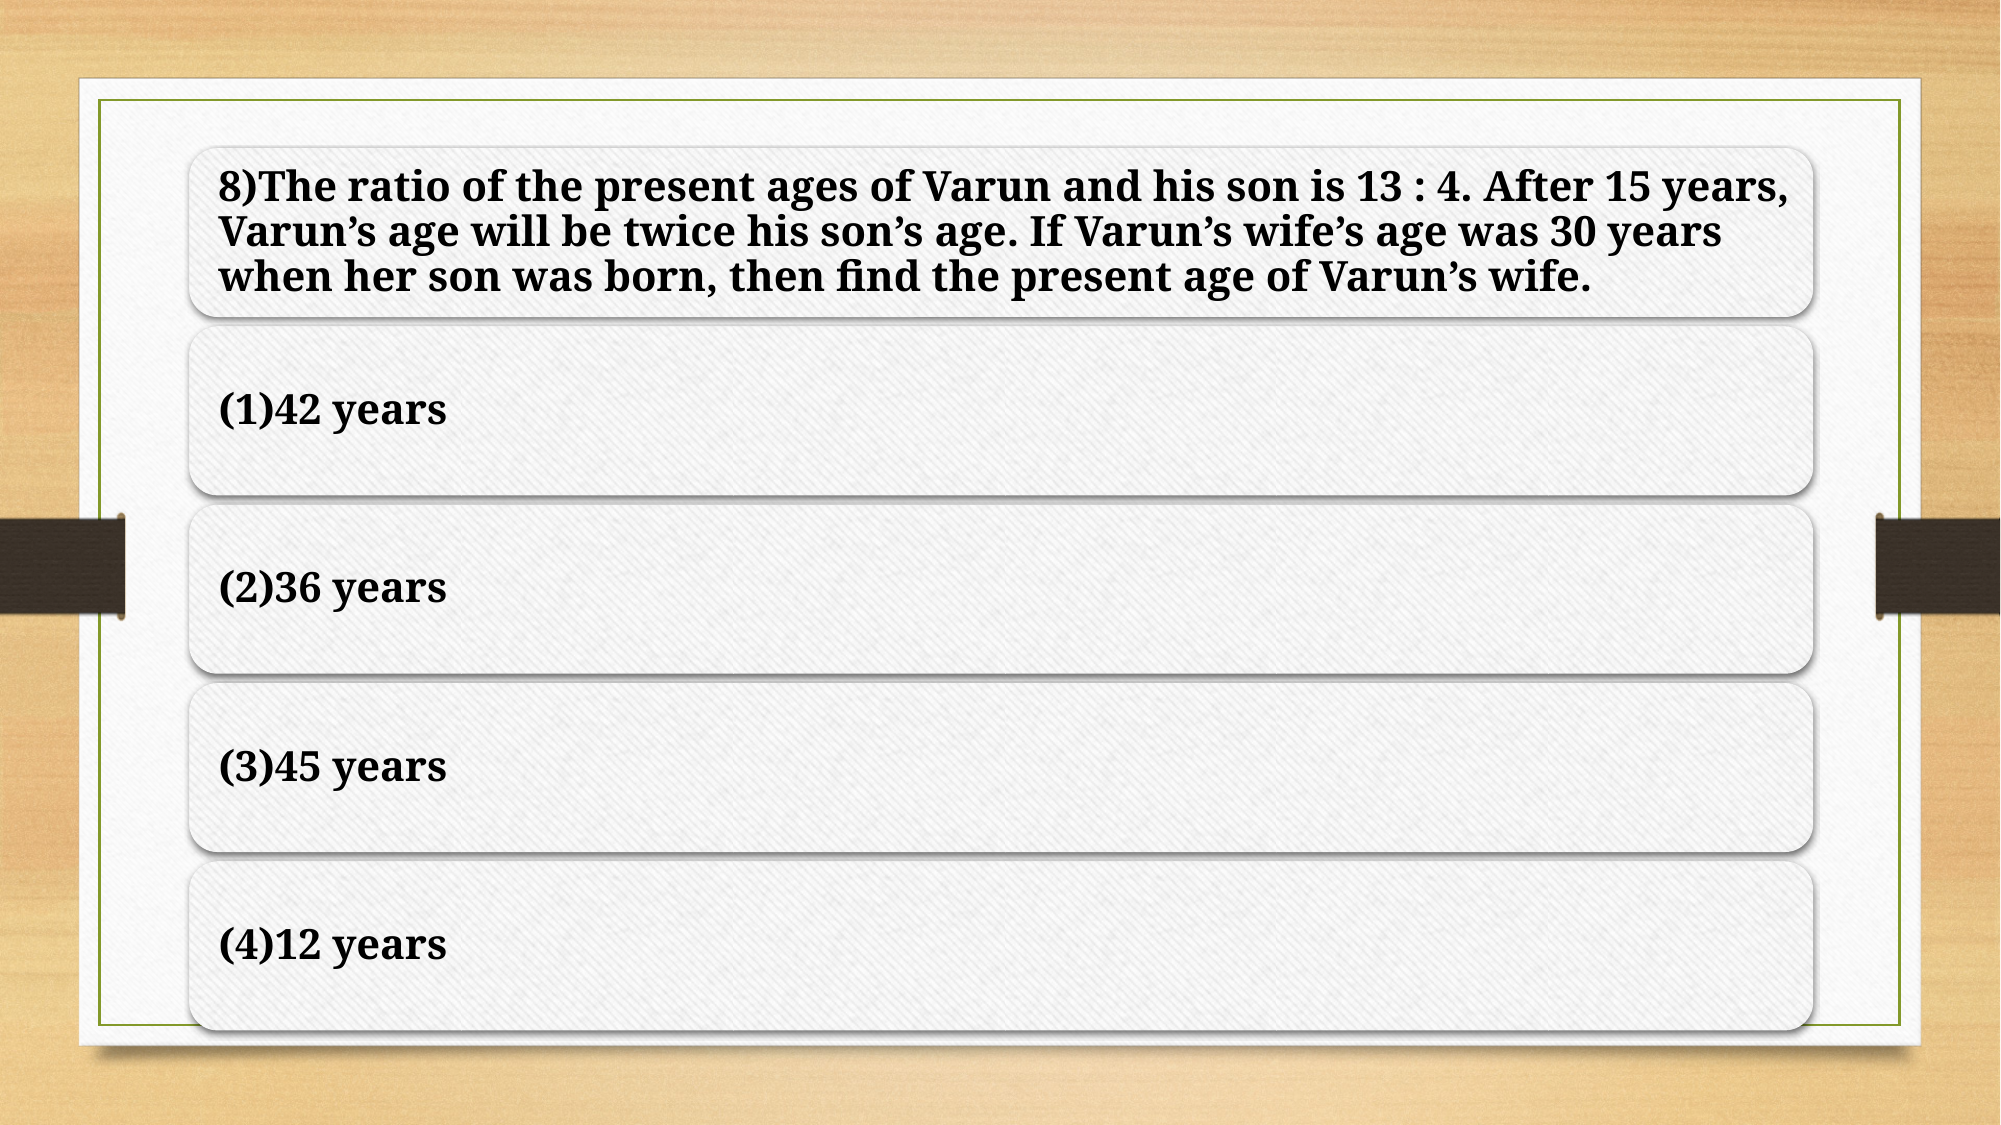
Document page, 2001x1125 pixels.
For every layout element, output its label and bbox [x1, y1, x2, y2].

text_box [0, 0, 2000, 1125]
text_box [189, 130, 1814, 1048]
